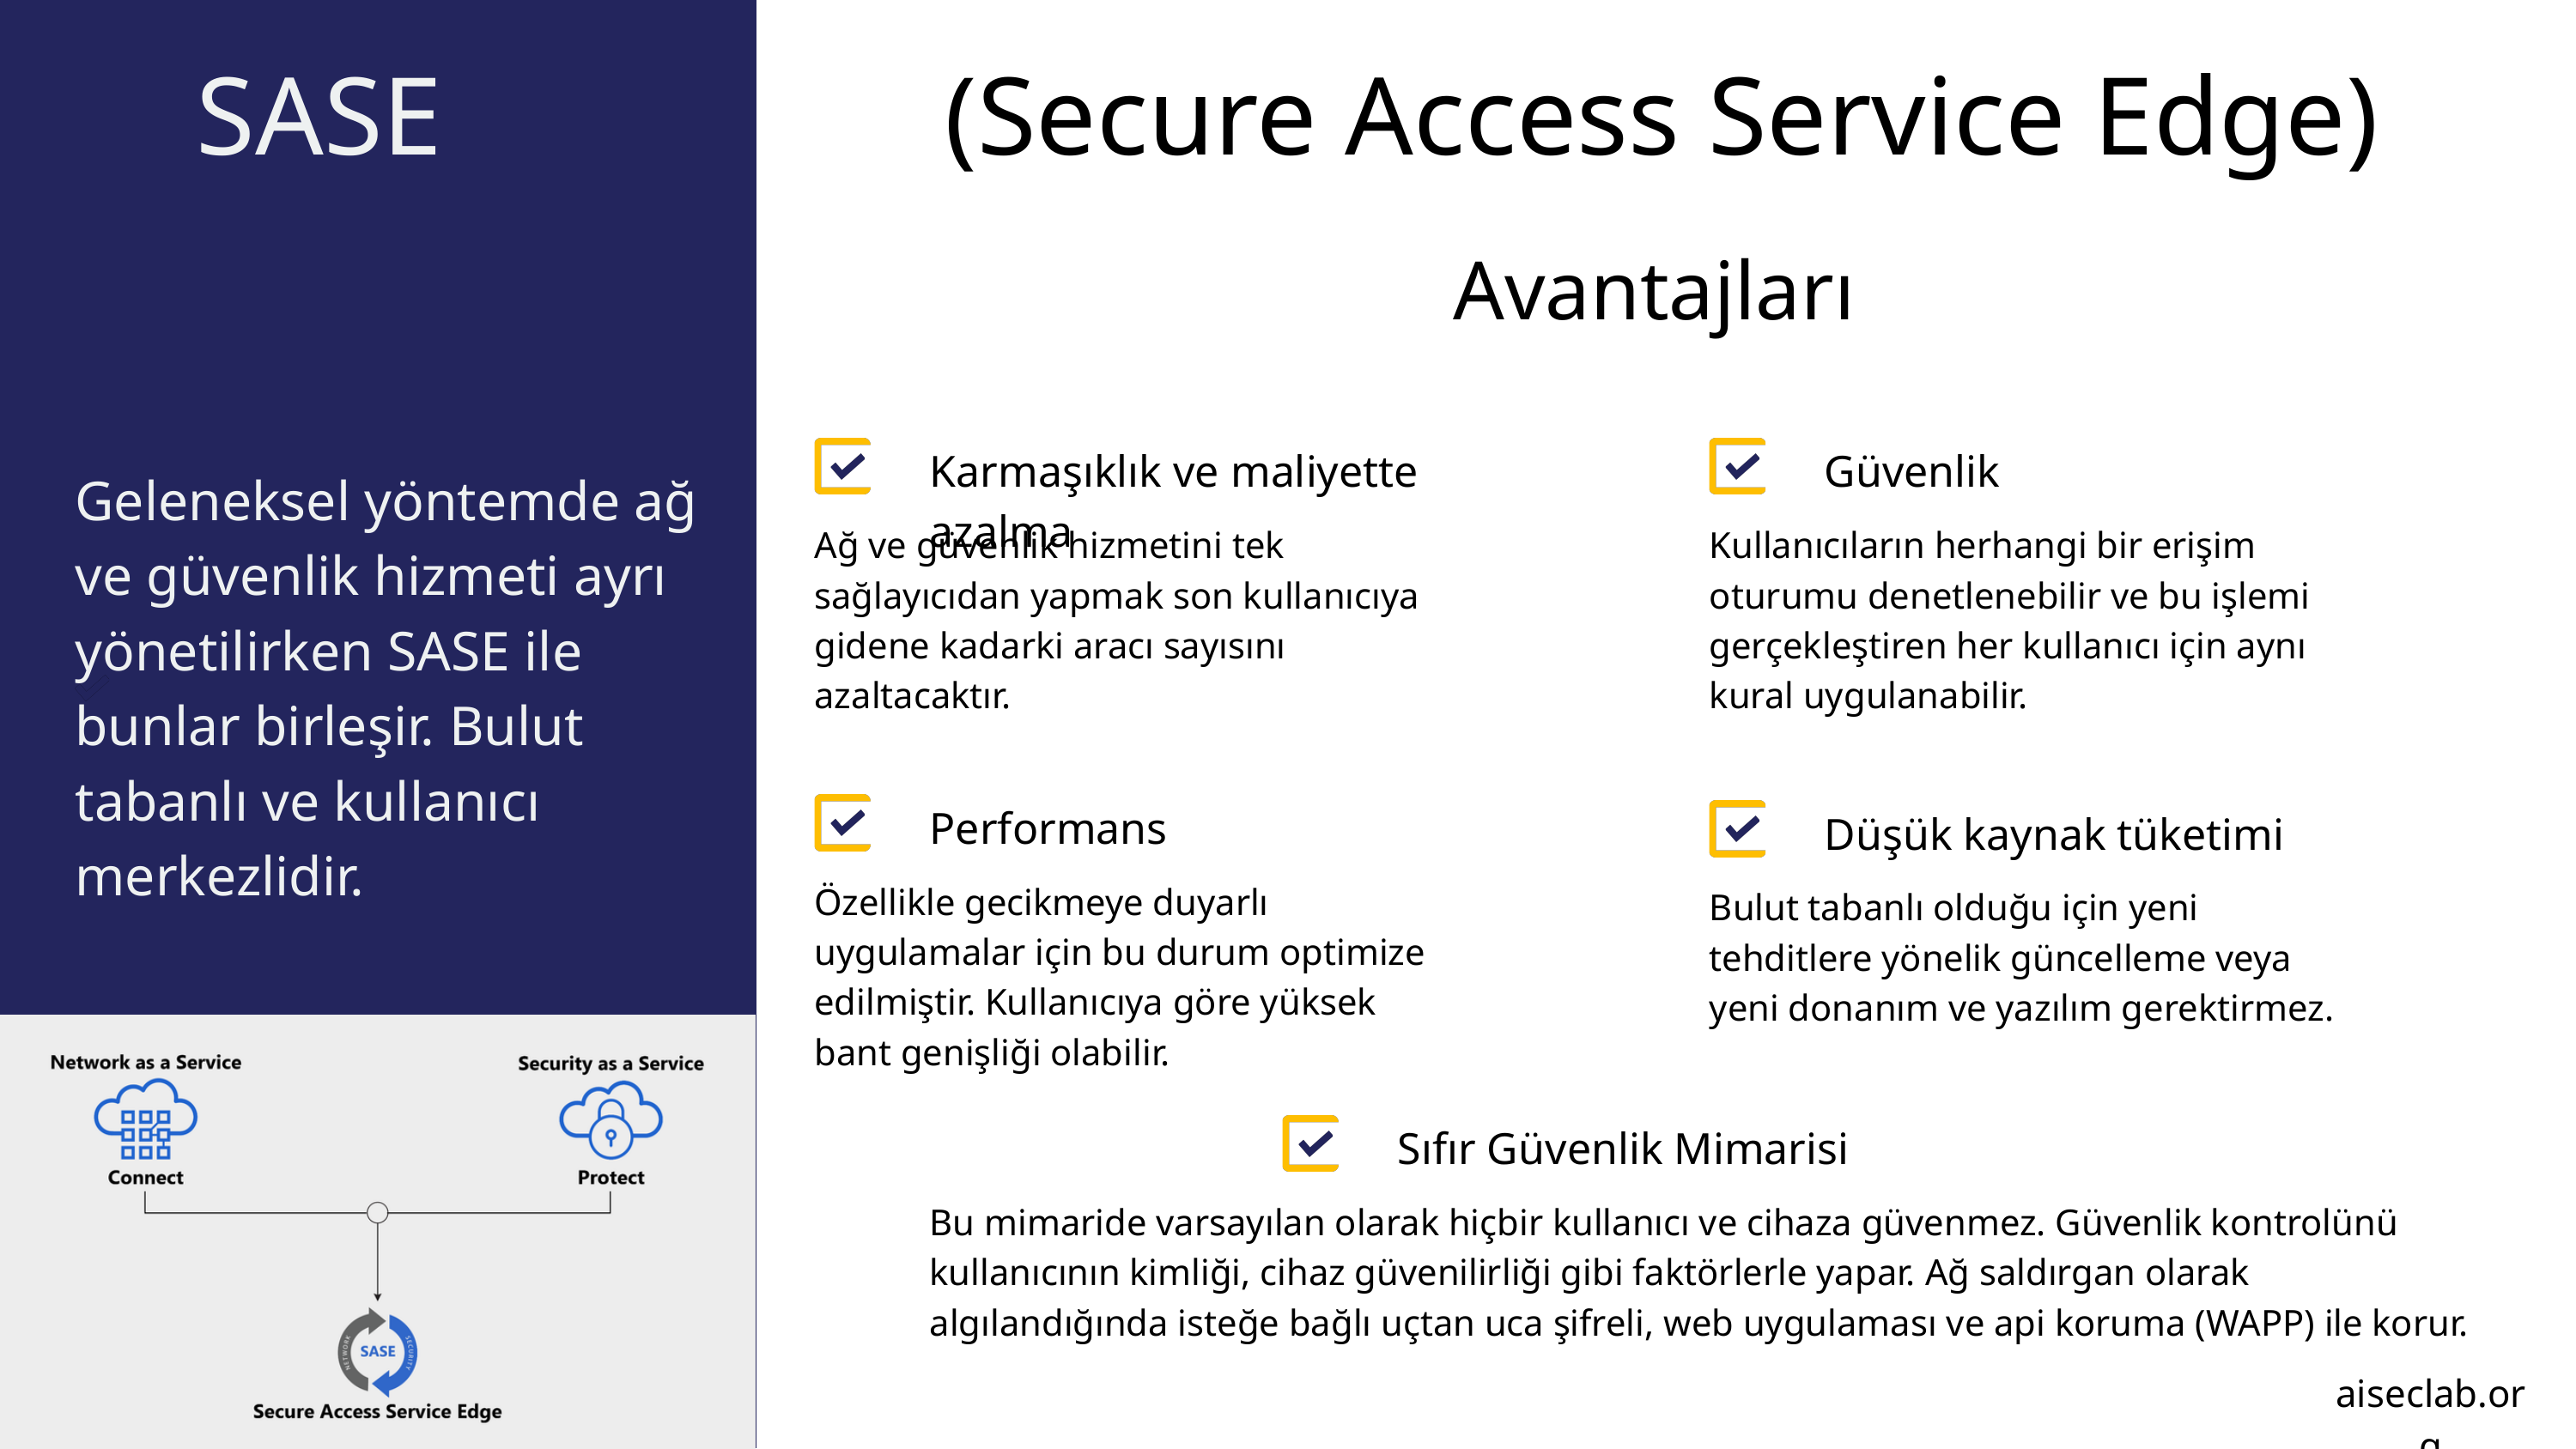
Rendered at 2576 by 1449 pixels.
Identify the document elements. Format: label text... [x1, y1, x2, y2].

text_box Ağ ve güvenlik hizmetini tek sağlayıcıdan yapmak son kullanıcıya gidene kadarki aracı sayısını azaltacaktır. [814, 515, 1458, 767]
text_box Sıfır Güvenlik Mimarisi [1397, 1113, 2026, 1173]
text_box [830, 453, 866, 480]
text_box Avantajları [903, 222, 2404, 336]
text_box SASE (Secure Access Service Edge) [760, 25, 2391, 289]
text_box Kullanıcıların herhangi bir erişim oturumu denetlenebilir ve bu işlemi gerçekleştiren her kullanıcı için aynı kural uygulanabilir. [1709, 515, 2353, 717]
text_box [1725, 453, 1760, 480]
text_box Düşük kaynak tüketimi [1824, 798, 2453, 858]
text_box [0, 0, 756, 1449]
text_box [1298, 1131, 1334, 1157]
text_box [1282, 1115, 1339, 1172]
text_box aiseclab.org [2329, 1362, 2534, 1449]
text_box Karmaşıklık ve maliyette azalma [929, 435, 1558, 616]
text_box [1725, 815, 1760, 842]
text_box [830, 809, 866, 836]
text_box Bu mimaride varsayılan olarak hiçbir kullanıcı ve cihaza güvenmez. Güvenlik kontrolünü kullanıcının kimliği, cihaz güvenilirliği gibi faktörlerle yapar. Ağ saldırgan olarak algılandığında isteğe bağlı uçtan uca şifreli, web uygulaması ve api koruma (WAPP) ile korur. [929, 1192, 2474, 1393]
text_box Bulut tabanlı olduğu için yeni tehditlere yönelik güncelleme veya yeni donanım ve yazılım gerektirmez. [1709, 877, 2353, 1079]
text_box Performans [929, 792, 1558, 913]
text_box [814, 794, 871, 852]
text_box Güvenlik [1824, 435, 2453, 496]
text_box [1709, 438, 1766, 495]
text_box [1709, 800, 1766, 858]
text_box Özellikle gecikmeye duyarlı uygulamalar için bu durum optimize edilmiştir. Kullanıcıya göre yüksek bant genişliği olabilir. [814, 872, 1458, 1123]
text_box [814, 438, 871, 495]
